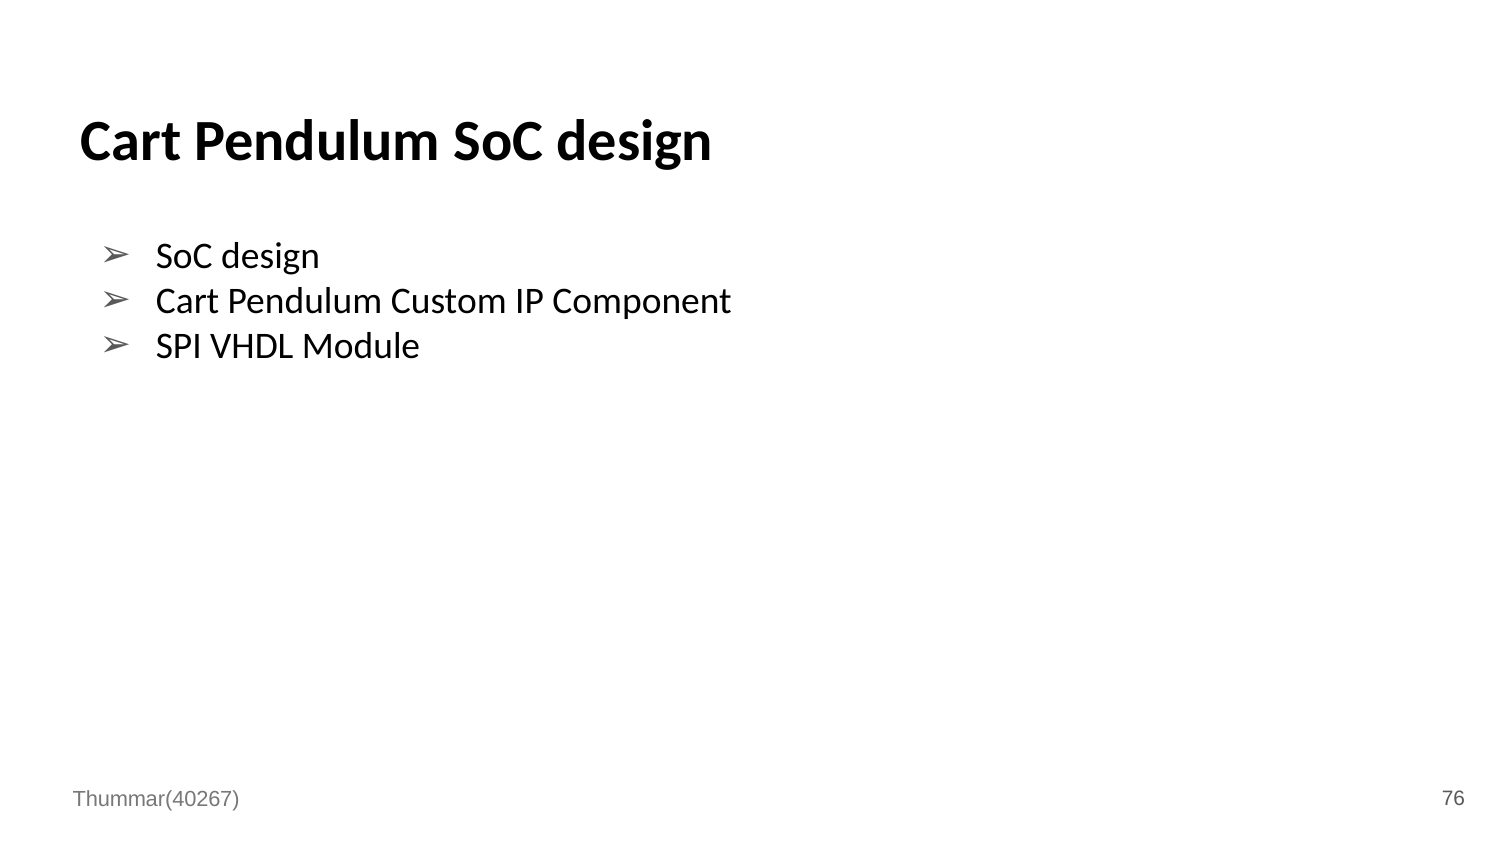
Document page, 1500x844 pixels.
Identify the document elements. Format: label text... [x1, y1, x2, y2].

subtitle SoC design Cart Pendulum Custom IP Component SPI VHDL Module [65, 215, 1449, 797]
slide_number 76 [1389, 764, 1480, 830]
text_box Thummar(40267) [42, 774, 270, 820]
title Cart Pendulum SoC design [65, 67, 1449, 188]
